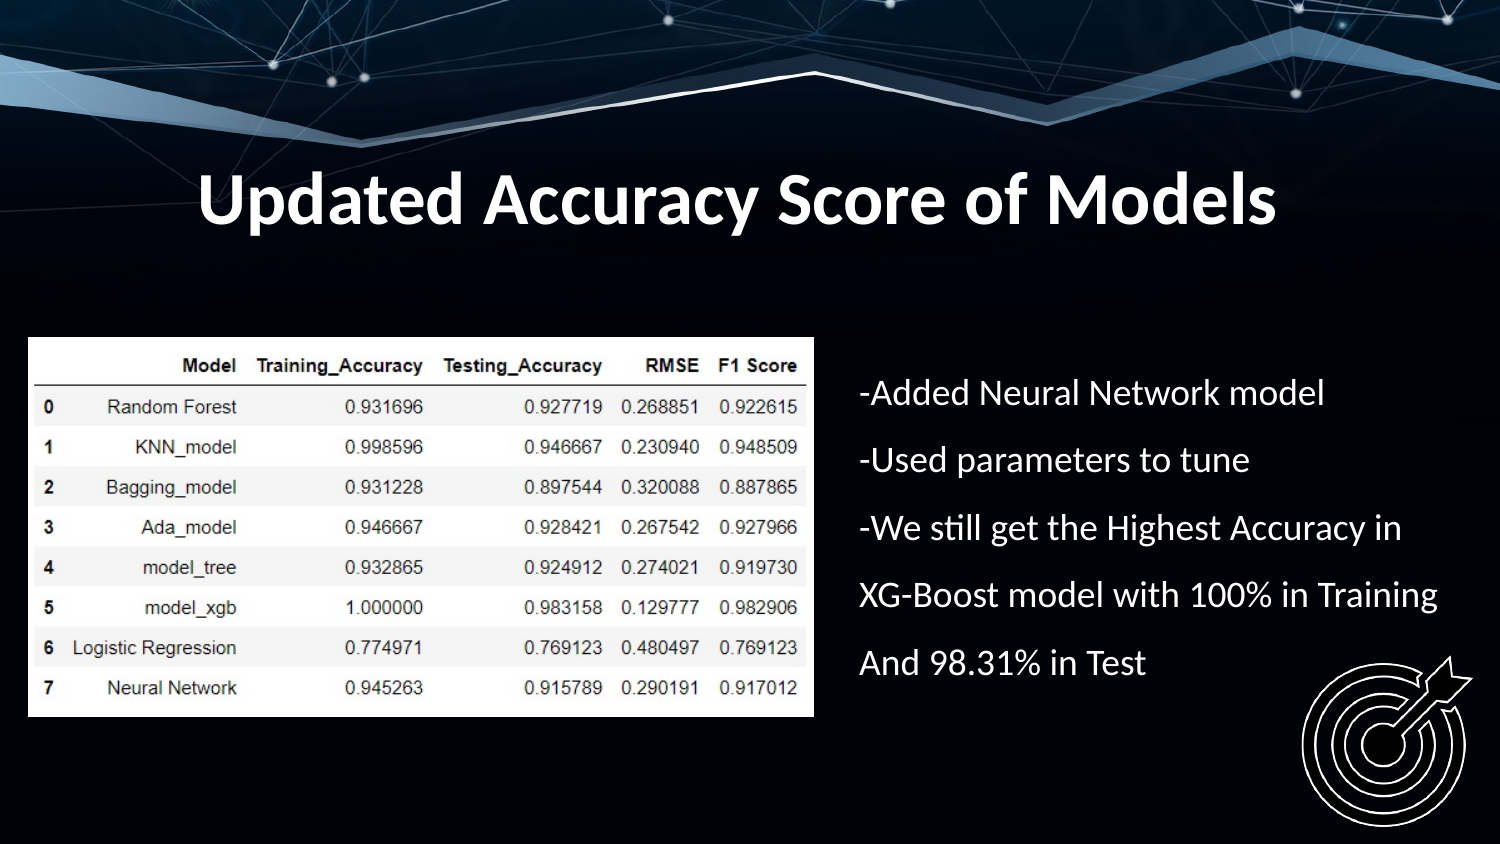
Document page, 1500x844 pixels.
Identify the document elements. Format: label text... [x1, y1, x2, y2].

picture [0, 0, 1500, 844]
text_box Updated Accuracy Score of Models [0, 141, 1489, 247]
text_box -Added Neural Network model -Used parameters to tune -We still get the Highest Accuracy in XG-Boost model with 100% in Training And 98.31% in Test [844, 337, 1472, 690]
